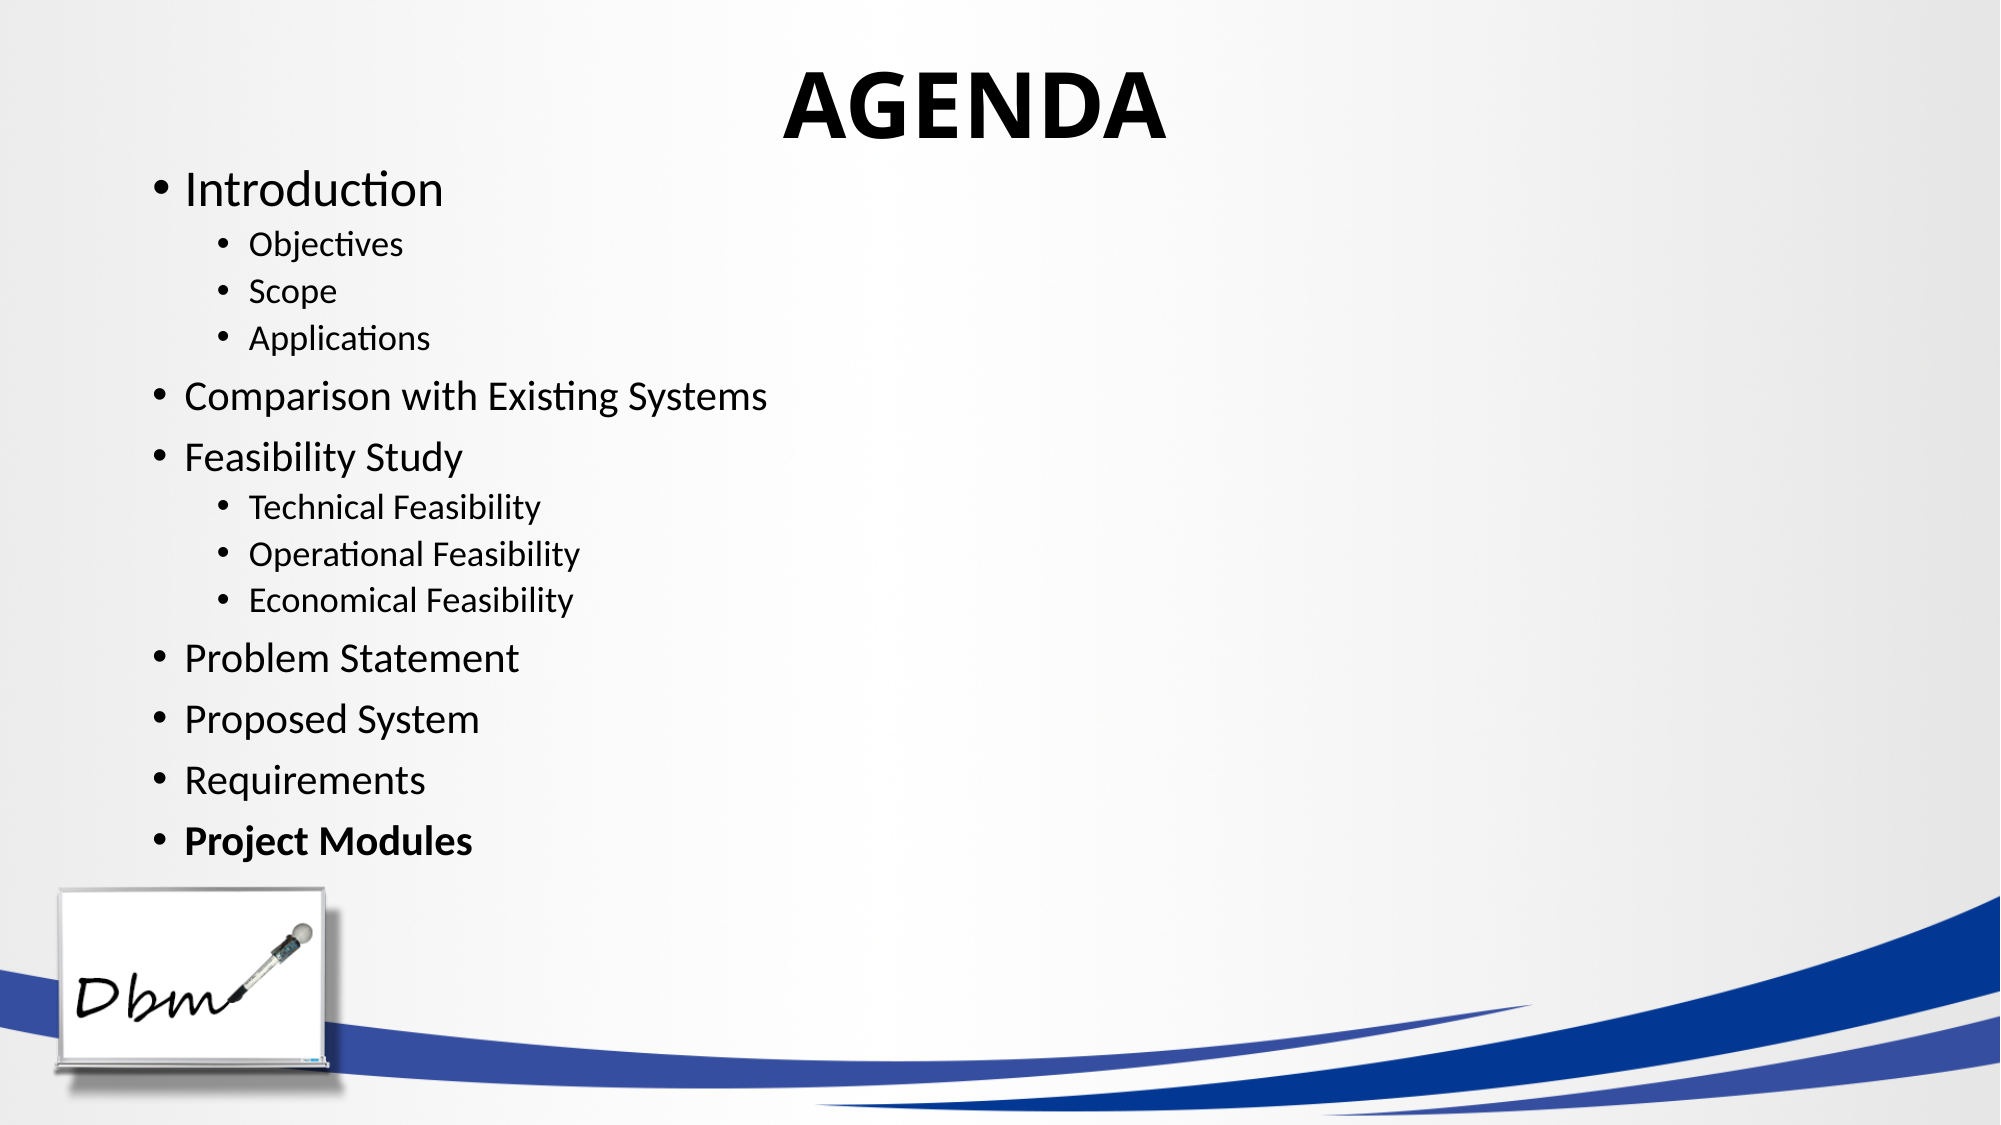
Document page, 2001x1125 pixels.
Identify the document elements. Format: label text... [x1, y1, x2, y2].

list Introduction Objectives Scope Applications Comparison with Existing Systems Feasibility Study Technical Feasibility Operational Feasibility Economical Feasibility Problem Statement Proposed System Requirements Project Modules [137, 154, 1863, 879]
title AGENDA [113, 0, 1838, 218]
picture [0, 0, 2000, 1125]
